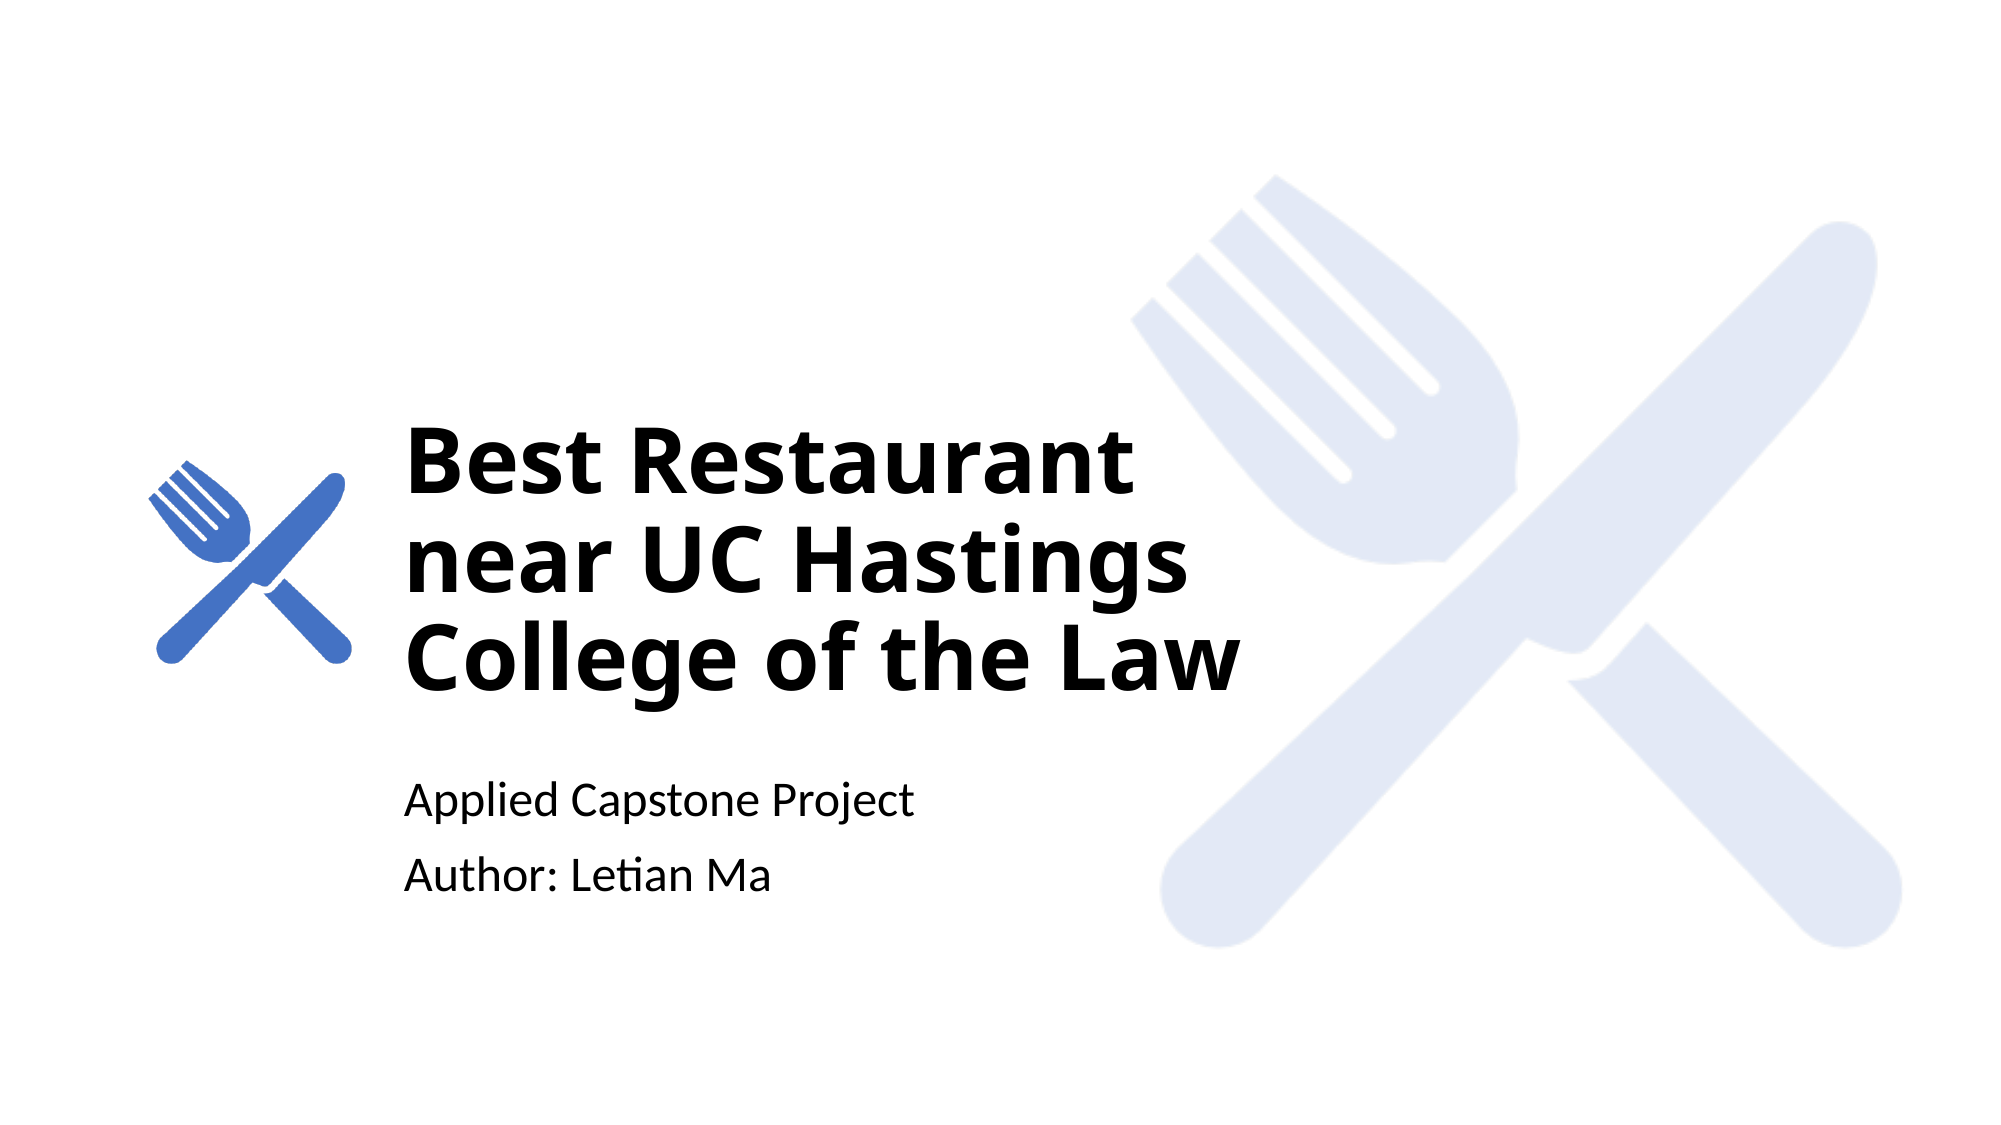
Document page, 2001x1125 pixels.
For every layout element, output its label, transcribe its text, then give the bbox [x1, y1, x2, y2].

title Best Restaurant near UC Hastings College of the Law [388, 358, 1089, 766]
subtitle Applied Capstone Project Author: Letian Ma [388, 766, 1089, 992]
picture [137, 449, 363, 675]
picture [1089, 133, 1947, 992]
